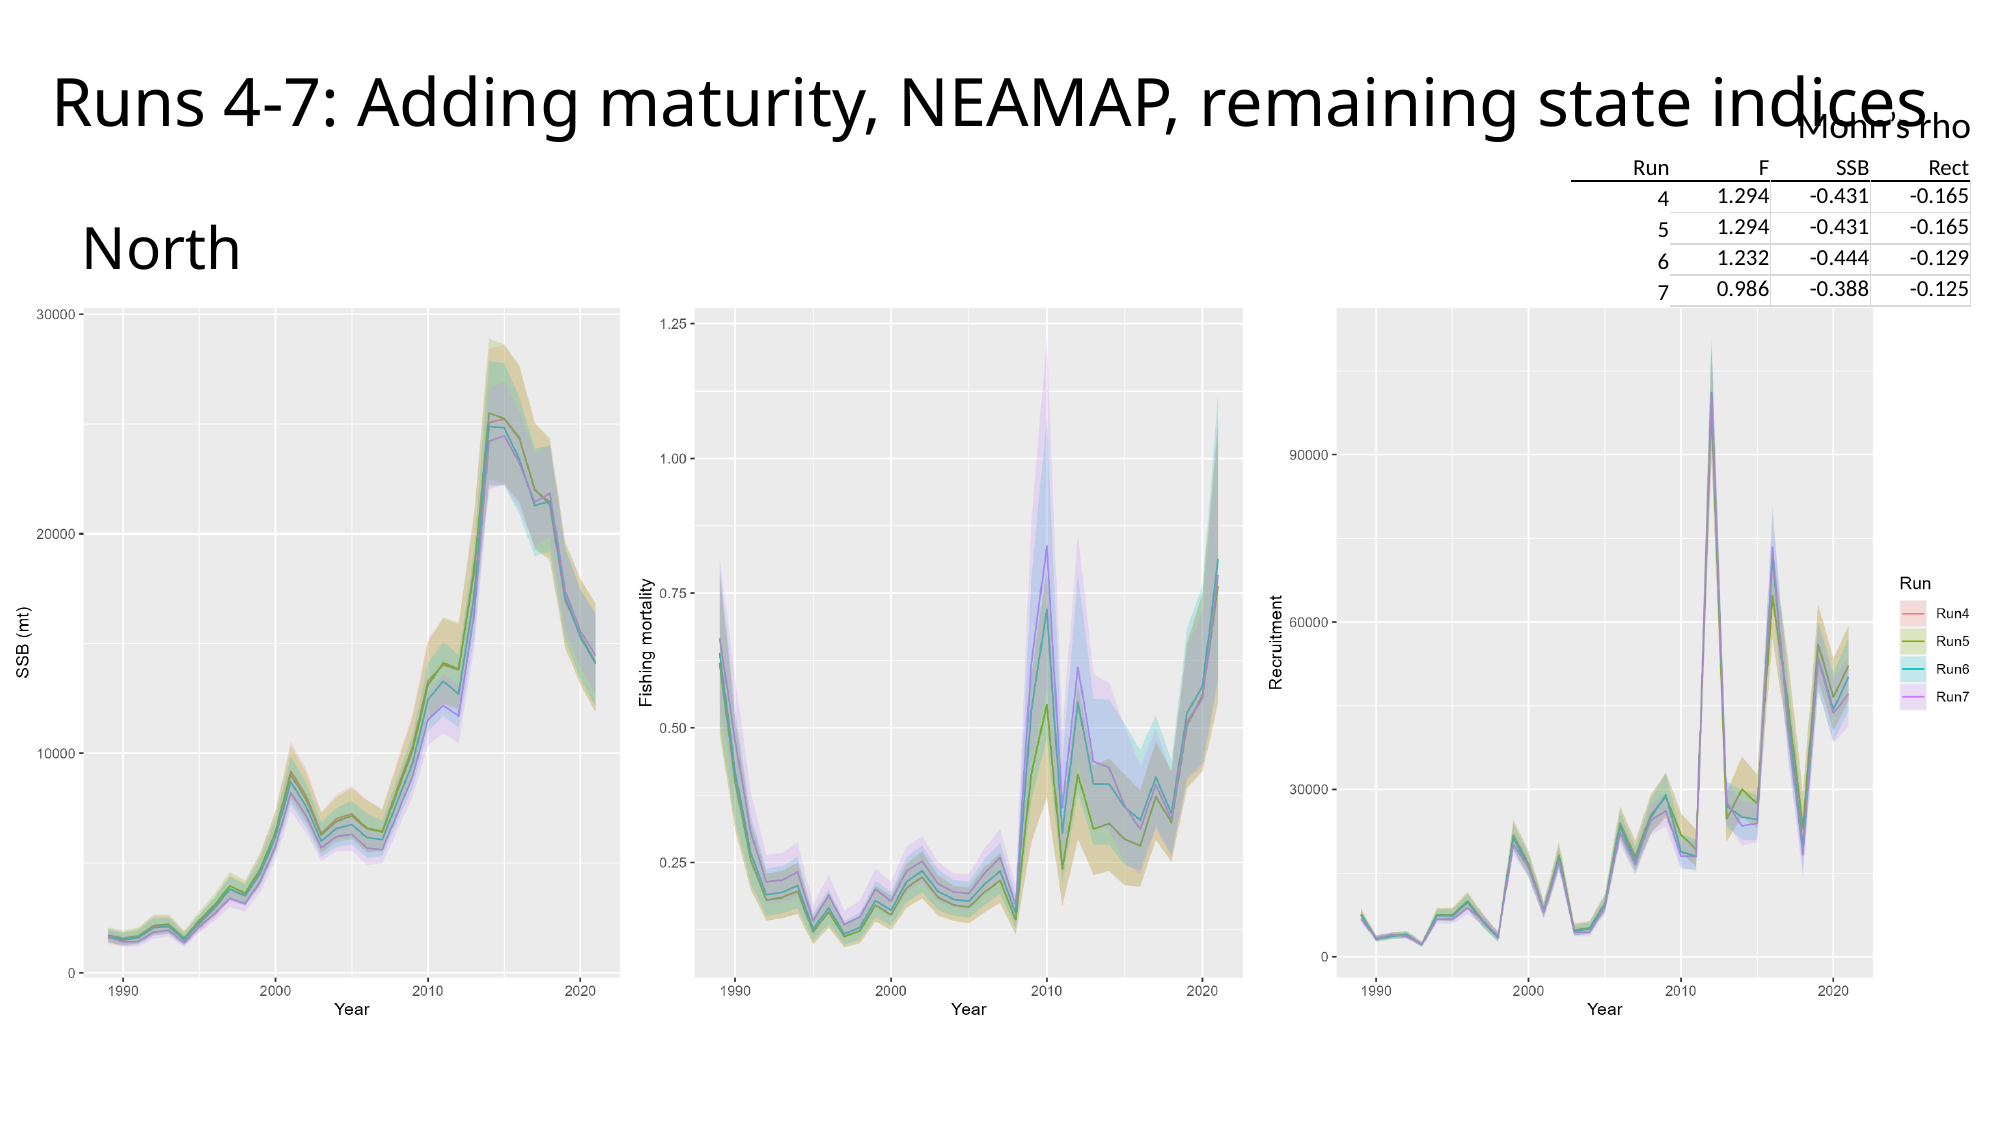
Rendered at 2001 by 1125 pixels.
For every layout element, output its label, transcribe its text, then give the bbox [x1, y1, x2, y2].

picture [7, 299, 1987, 1027]
table_cell 1.294 [1670, 213, 1770, 243]
table_cell 1.232 [1670, 245, 1770, 274]
table_header F [1670, 154, 1770, 180]
table_cell 1.294 [1670, 182, 1770, 212]
text_box Runs 4-7: Adding maturity, NEAMAP, remaining state indices [36, 61, 1973, 171]
table_cell -0.129 [1871, 245, 1970, 274]
text_box North [67, 212, 722, 299]
table_cell -0.165 [1871, 182, 1970, 212]
table_cell -0.165 [1871, 213, 1970, 243]
table_header SSB [1770, 154, 1870, 180]
table_cell -0.431 [1771, 182, 1870, 212]
text_box Mohn’s rho [1637, 94, 1986, 154]
table_cell -0.444 [1771, 245, 1870, 274]
table_header Rect [1870, 154, 1970, 180]
table_cell -0.431 [1771, 213, 1870, 243]
table_cell 0.986 [1670, 276, 1770, 299]
table_cell 7 [1571, 275, 1670, 299]
table_cell 4 [1571, 182, 1670, 212]
table_cell 5 [1571, 212, 1670, 244]
table_cell -0.388 [1771, 276, 1870, 299]
table_cell -0.125 [1871, 276, 1970, 299]
table_cell 6 [1571, 244, 1670, 275]
table_header Run [1571, 150, 1670, 180]
